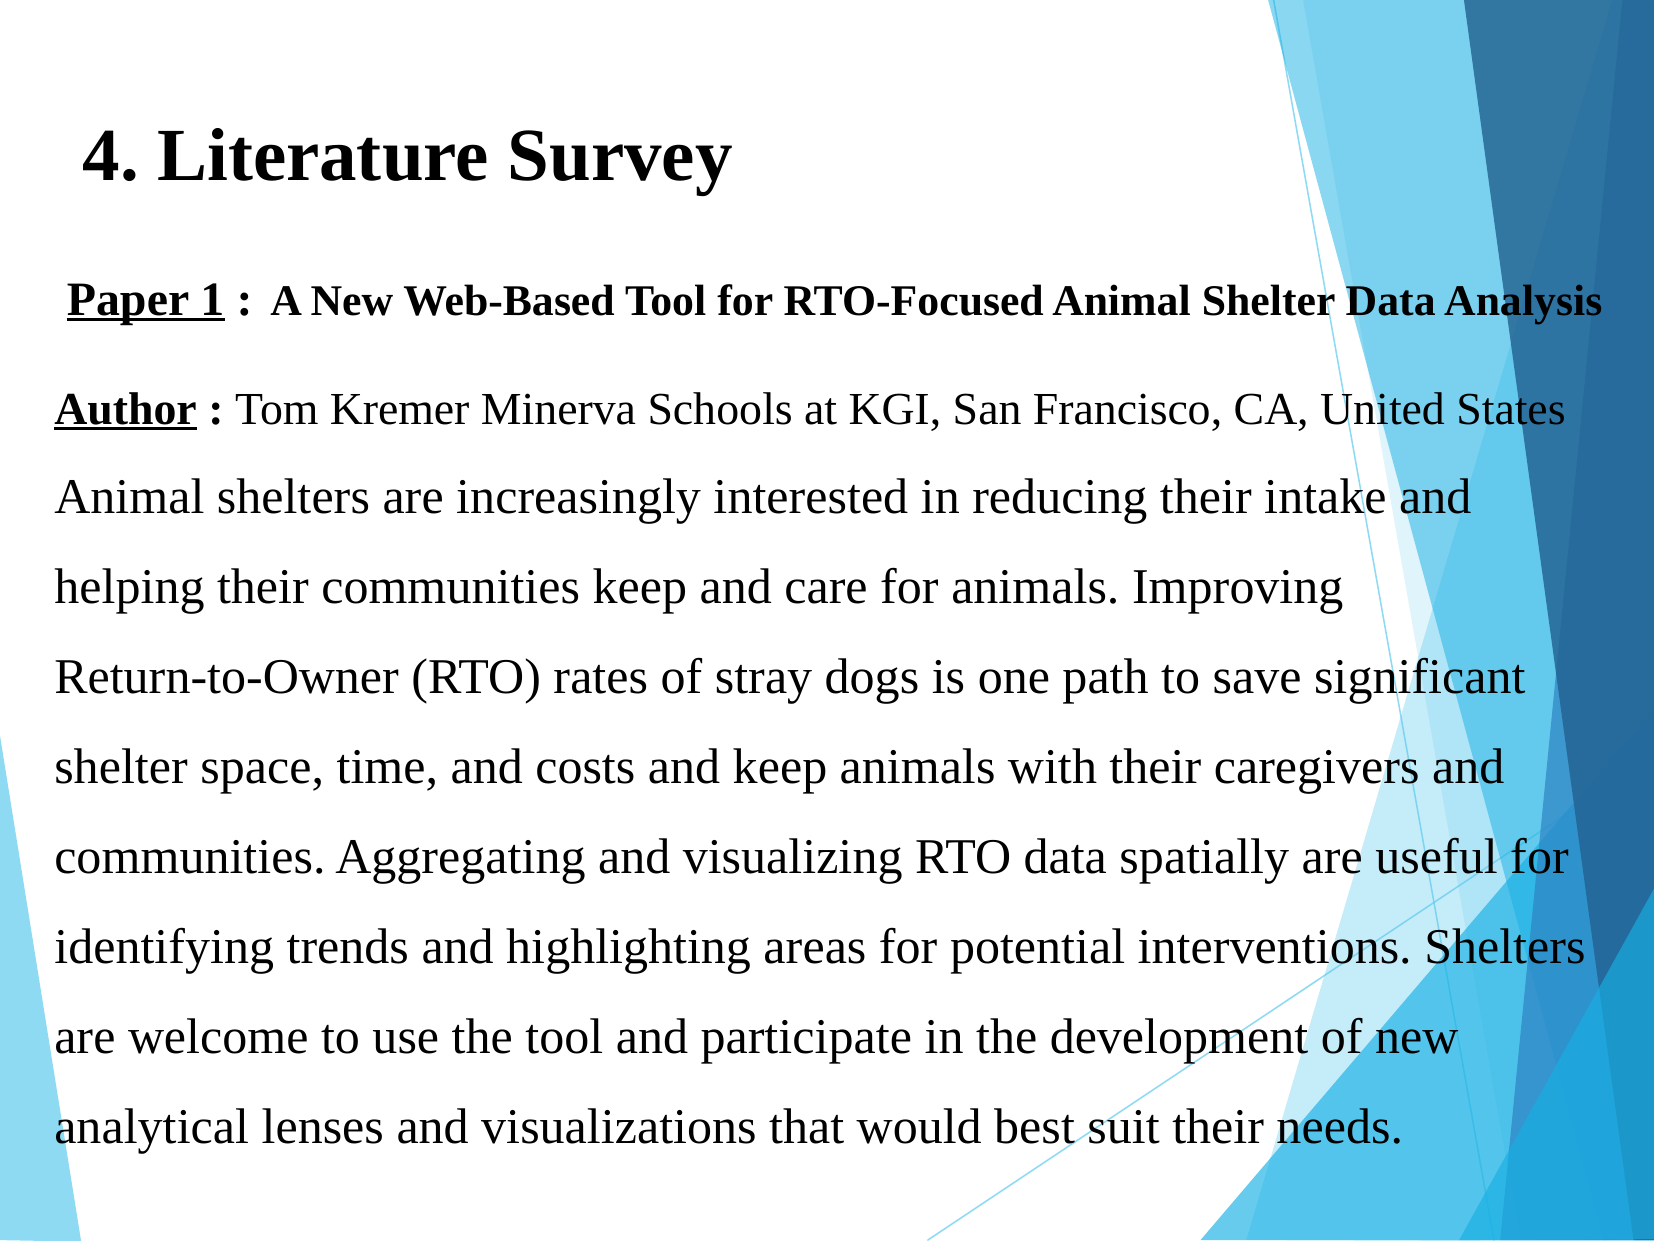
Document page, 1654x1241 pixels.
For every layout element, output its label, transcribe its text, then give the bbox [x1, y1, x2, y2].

text_box 4. Literature Survey [82, 49, 1571, 231]
text_box Paper 1 : A New Web-Based Tool for RTO-Focused Animal Shelter Data Analysis Author : Tom Kremer Minerva Schools at KGI, San Francisco, CA, United States Animal shelters are increasingly interested in reducing their intake and helping their communities keep and care for animals. Improving Return-to-Owner (RTO) rates of stray dogs is one path to save significant shelter space, time, and costs and keep animals with their caregivers and communities. Aggregating and visualizing RTO data spatially are useful for identifying trends and highlighting areas for potential interventions. Shelters are welcome to use the tool and participate in the development of new analytical lenses and visualizations that would best suit their needs. [36, 231, 1621, 1199]
